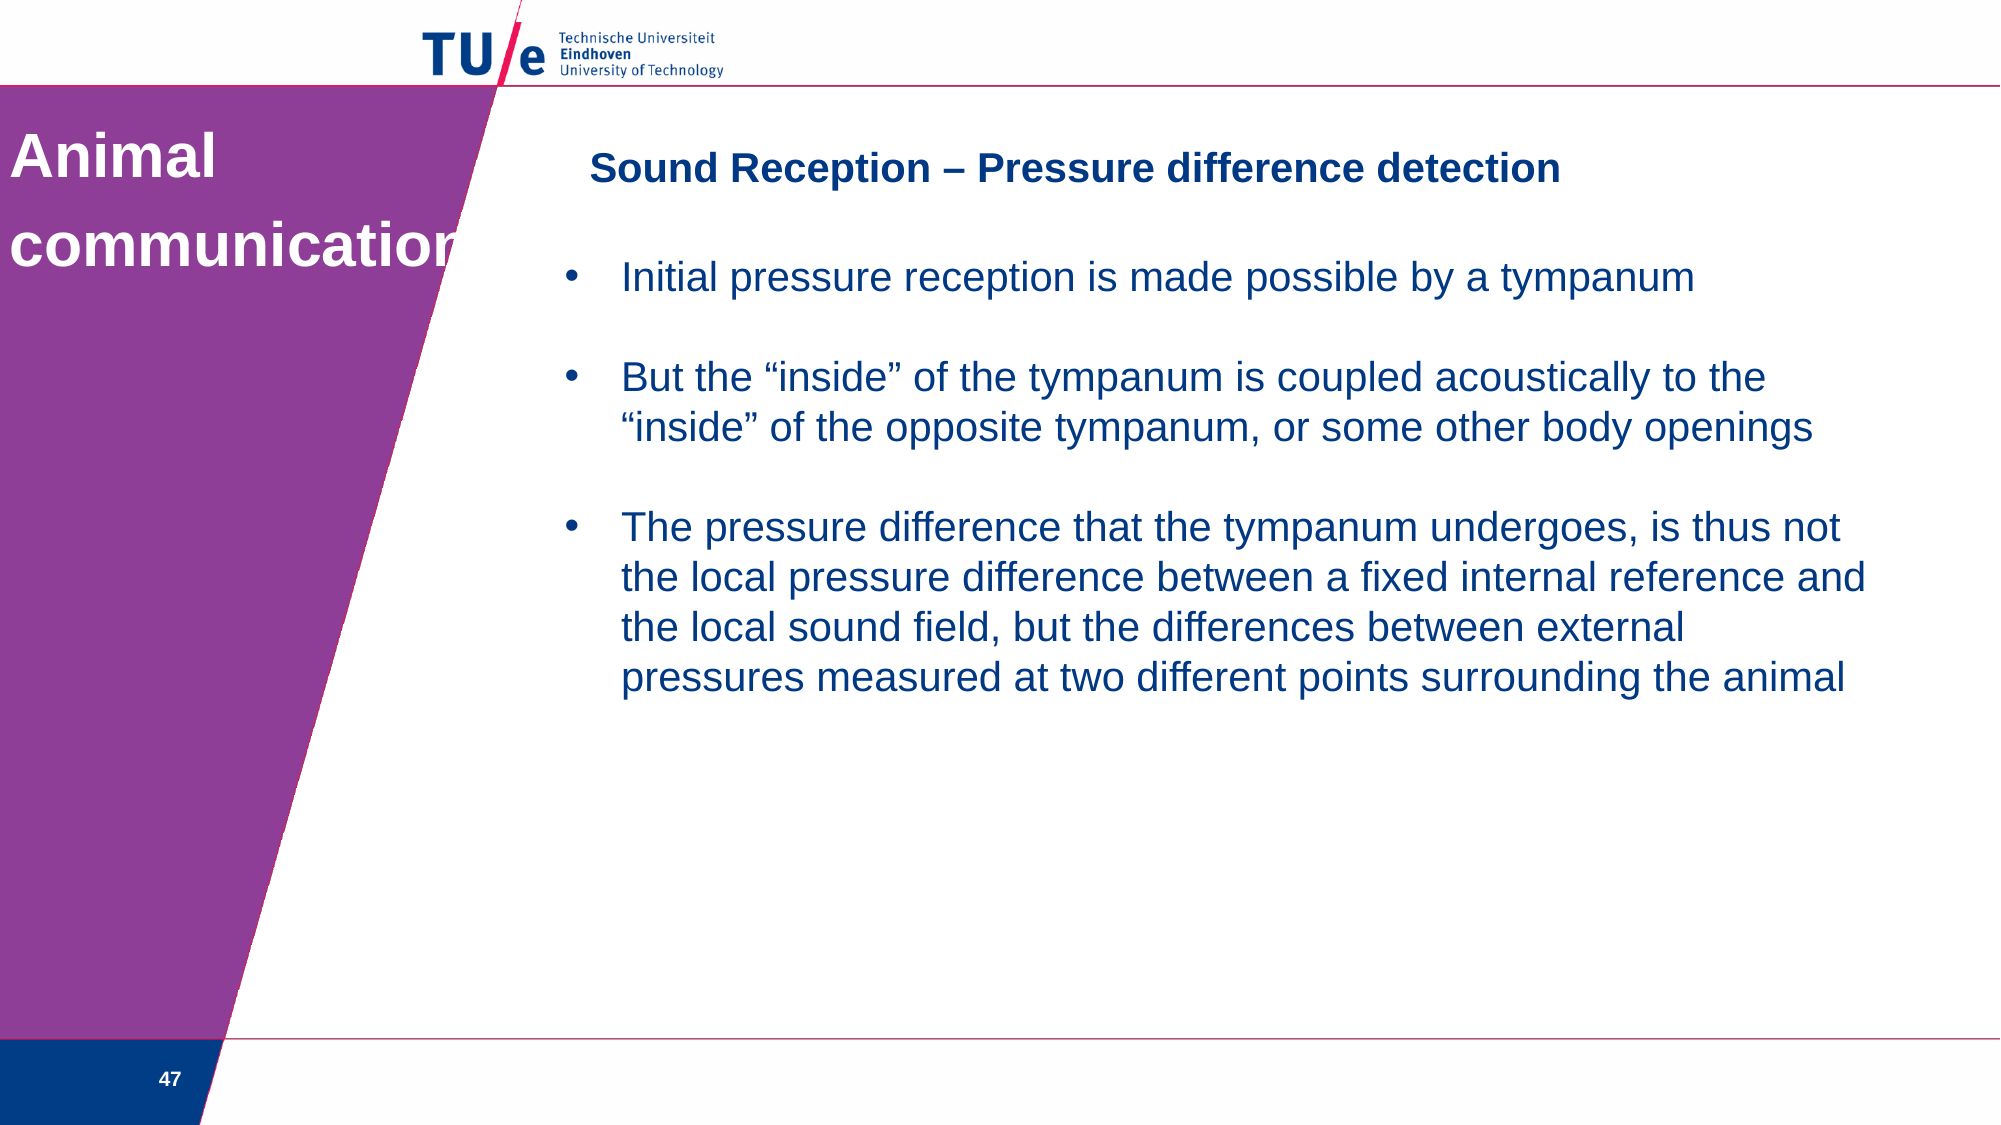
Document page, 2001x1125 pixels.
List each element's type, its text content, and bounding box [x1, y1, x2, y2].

picture [0, 0, 2000, 1125]
text_box [564, 120, 1865, 249]
text_box Initial pressure reception is made possible by a tympanum But the “inside” of the tympanum is coupled acoustically to the “inside” of the opposite tympanum, or some other body openings The pressure difference that the tympanum undergoes, is thus not the local pressure difference between a fixed internal reference and the local sound field, but the differences between external pressures measured at two different points surrounding the animal [564, 249, 1877, 701]
slide_number 47 [152, 1065, 189, 1125]
text_box Sound Reception – Pressure difference detection [587, 131, 1888, 191]
title Animal communication [7, 99, 478, 290]
